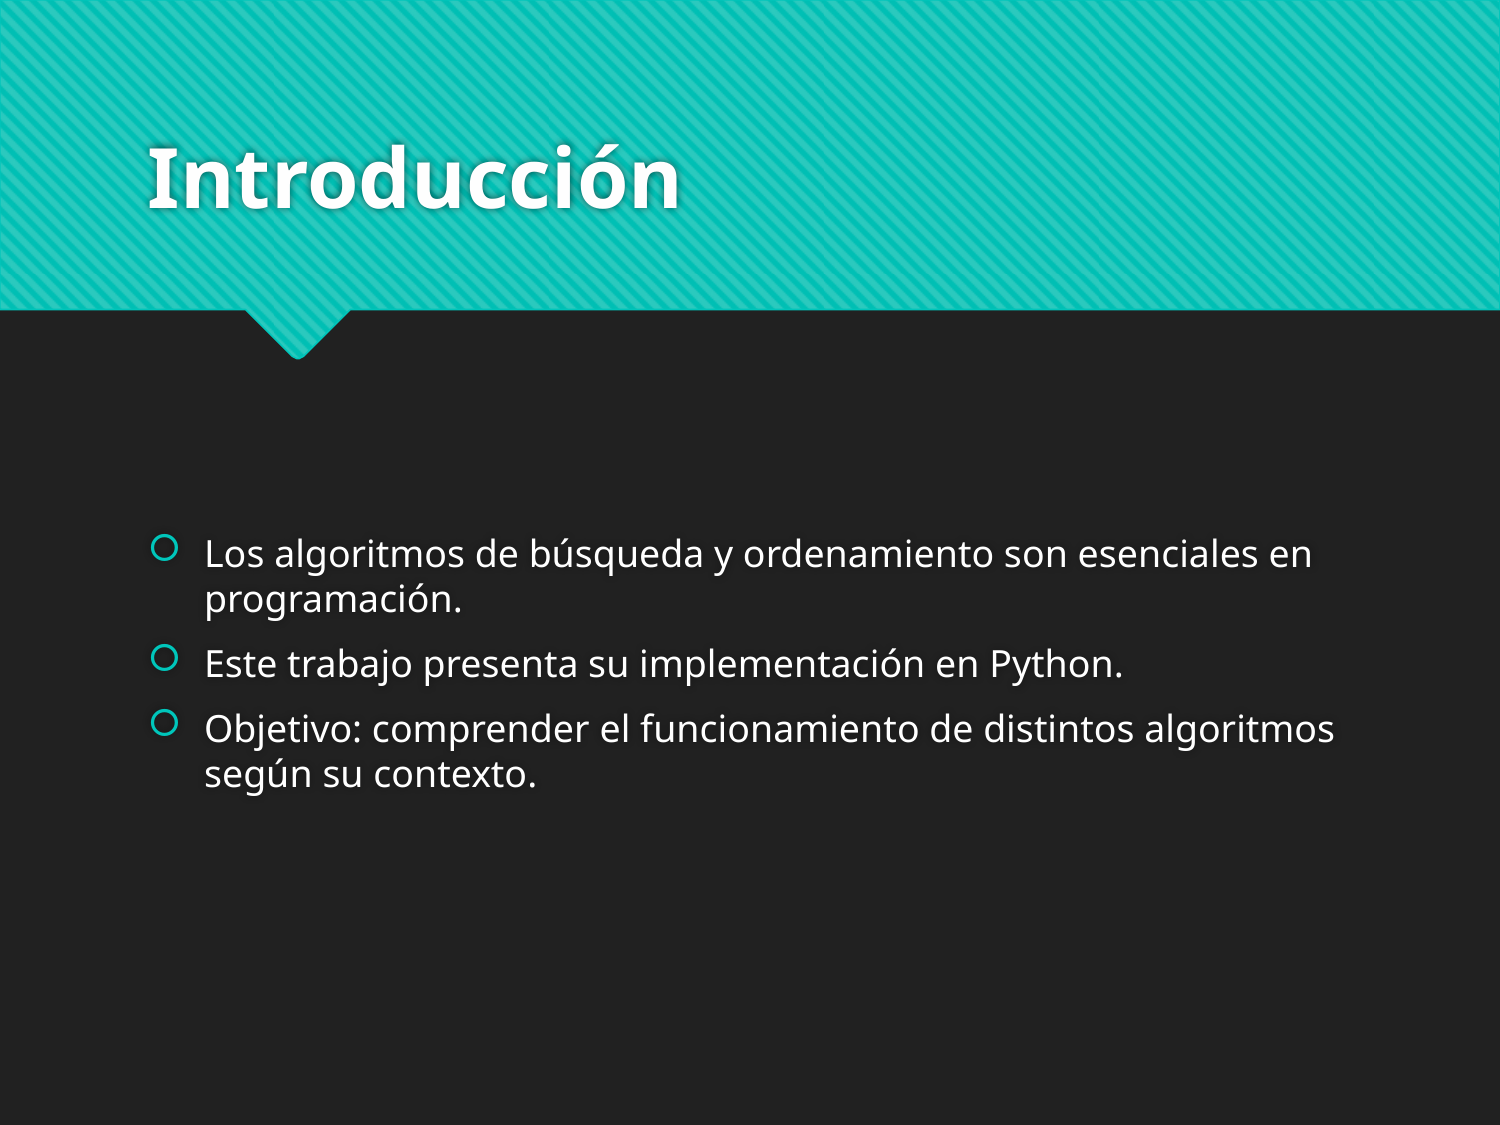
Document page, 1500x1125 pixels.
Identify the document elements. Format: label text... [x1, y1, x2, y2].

list Los algoritmos de búsqueda y ordenamiento son esenciales en programación. Este trabajo presenta su implementación en Python. Objetivo: comprender el funcionamiento de distintos algoritmos según su contexto. [132, 364, 1368, 962]
title Introducción [132, 73, 1368, 233]
